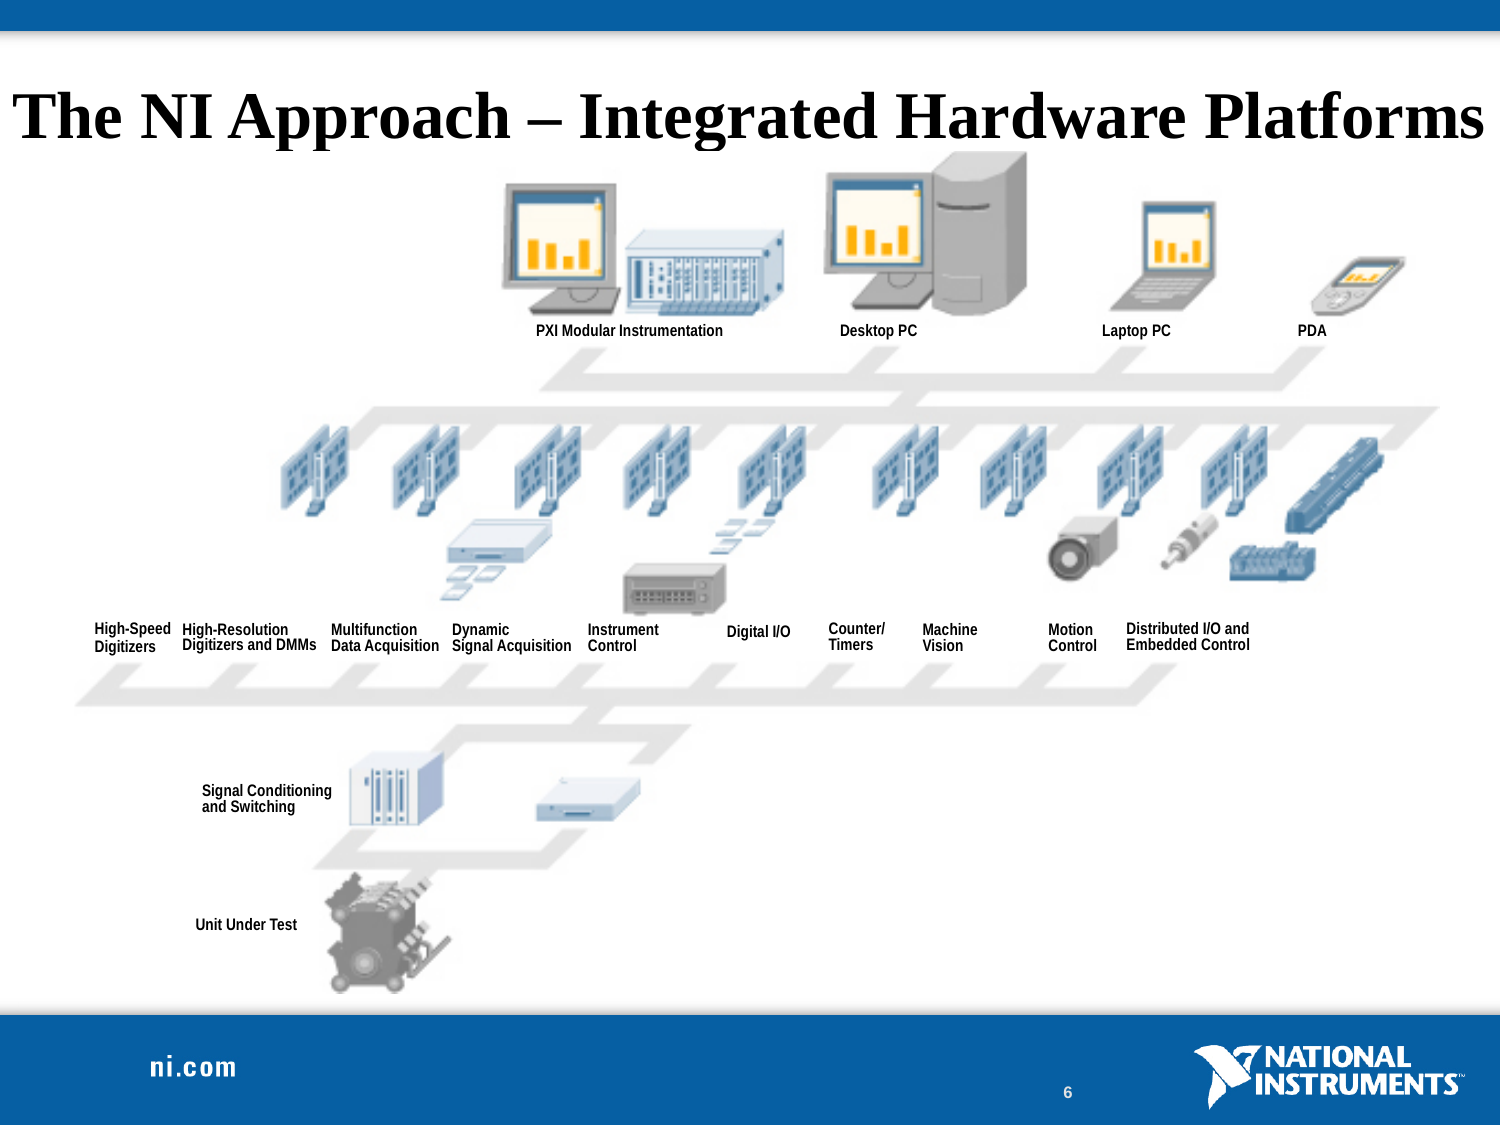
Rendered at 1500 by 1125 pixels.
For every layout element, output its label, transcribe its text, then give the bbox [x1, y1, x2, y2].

text_box The NI Approach – Integrated Hardware Platforms [0, 71, 1500, 153]
picture [0, 0, 1500, 71]
picture [0, 153, 1500, 1125]
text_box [74, 151, 1440, 994]
